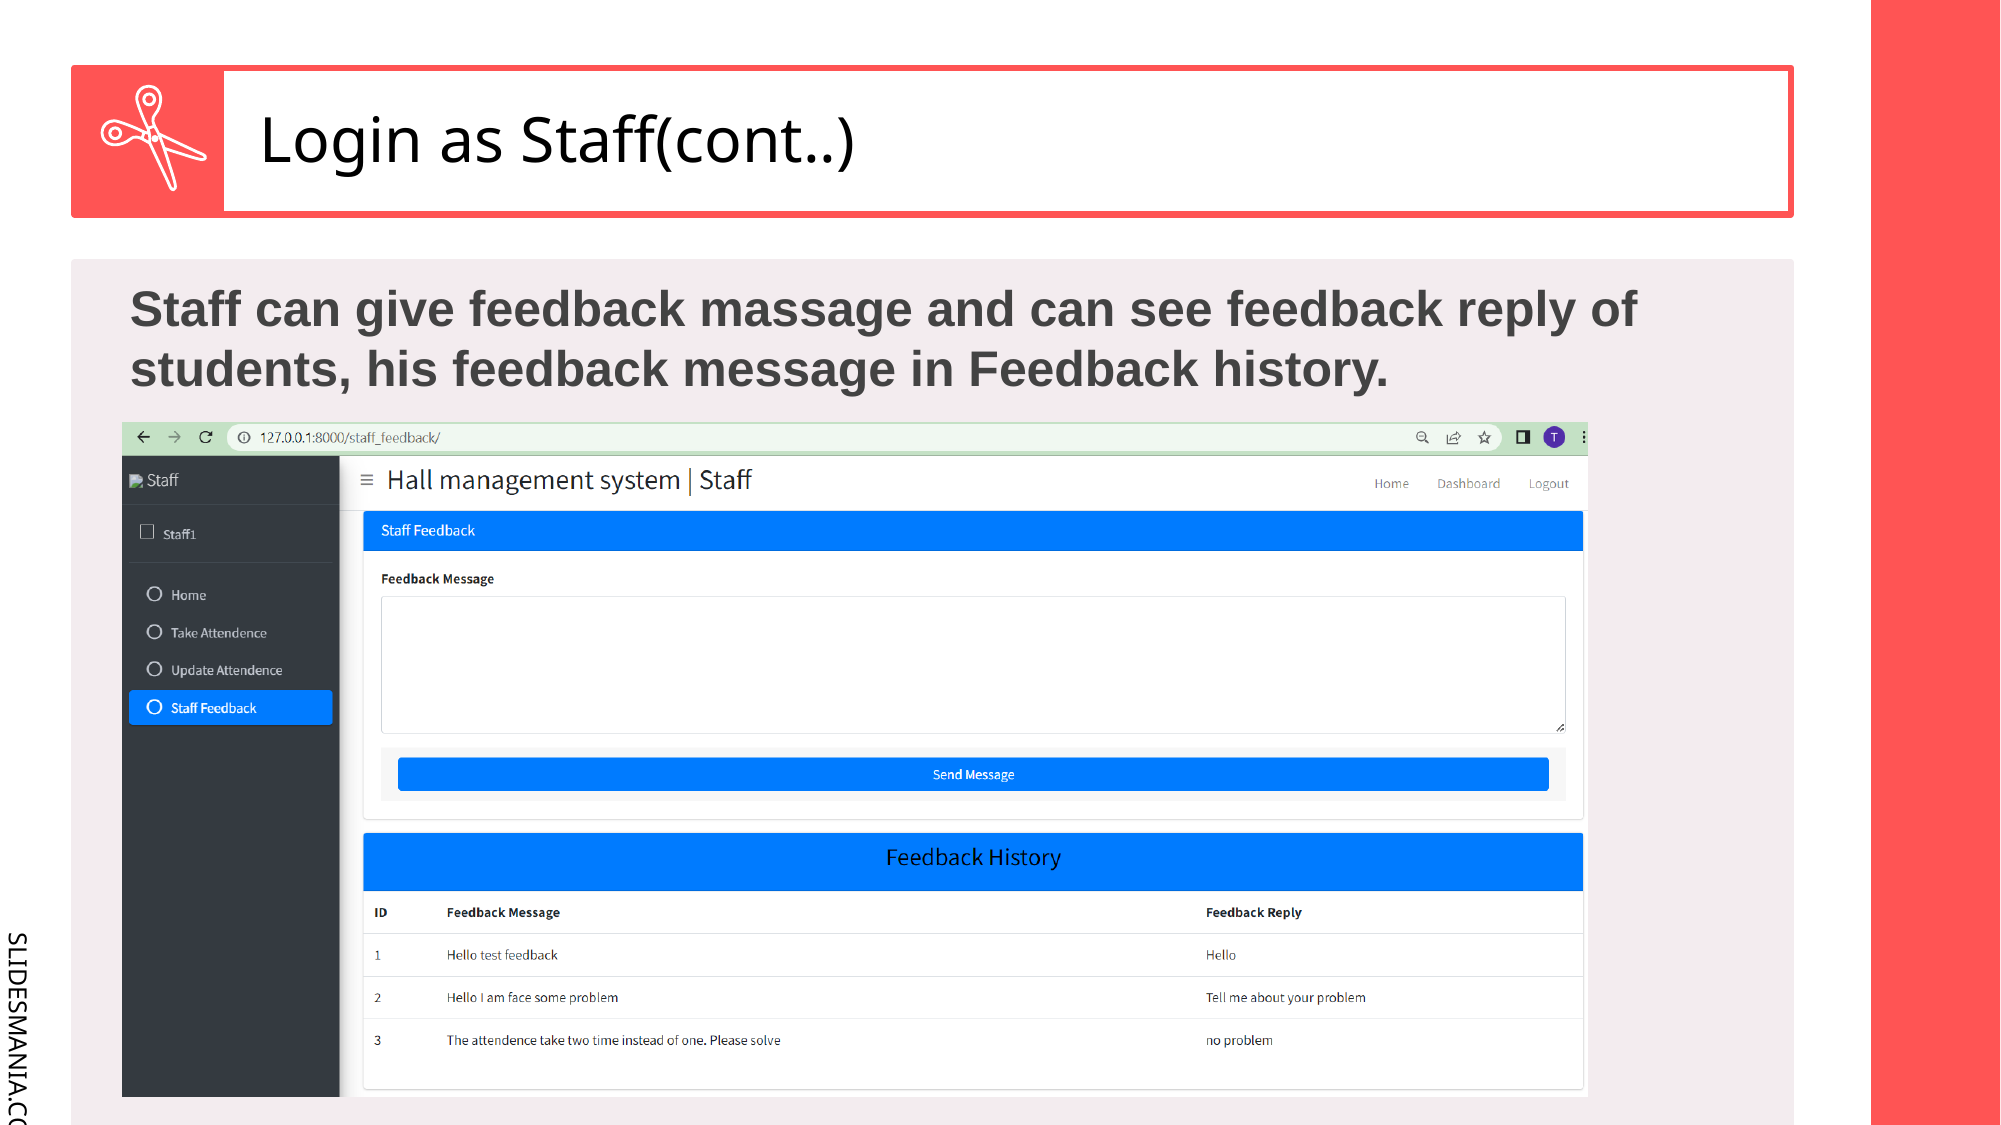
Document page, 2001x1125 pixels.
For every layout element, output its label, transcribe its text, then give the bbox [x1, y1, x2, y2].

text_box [100, 84, 208, 192]
picture [121, 422, 1589, 1097]
text_box Staff can give feedback massage and can see feedback reply of students, his feedback message in Feedback history. [115, 269, 1787, 405]
title Login as Staff(cont..) [239, 67, 1770, 209]
